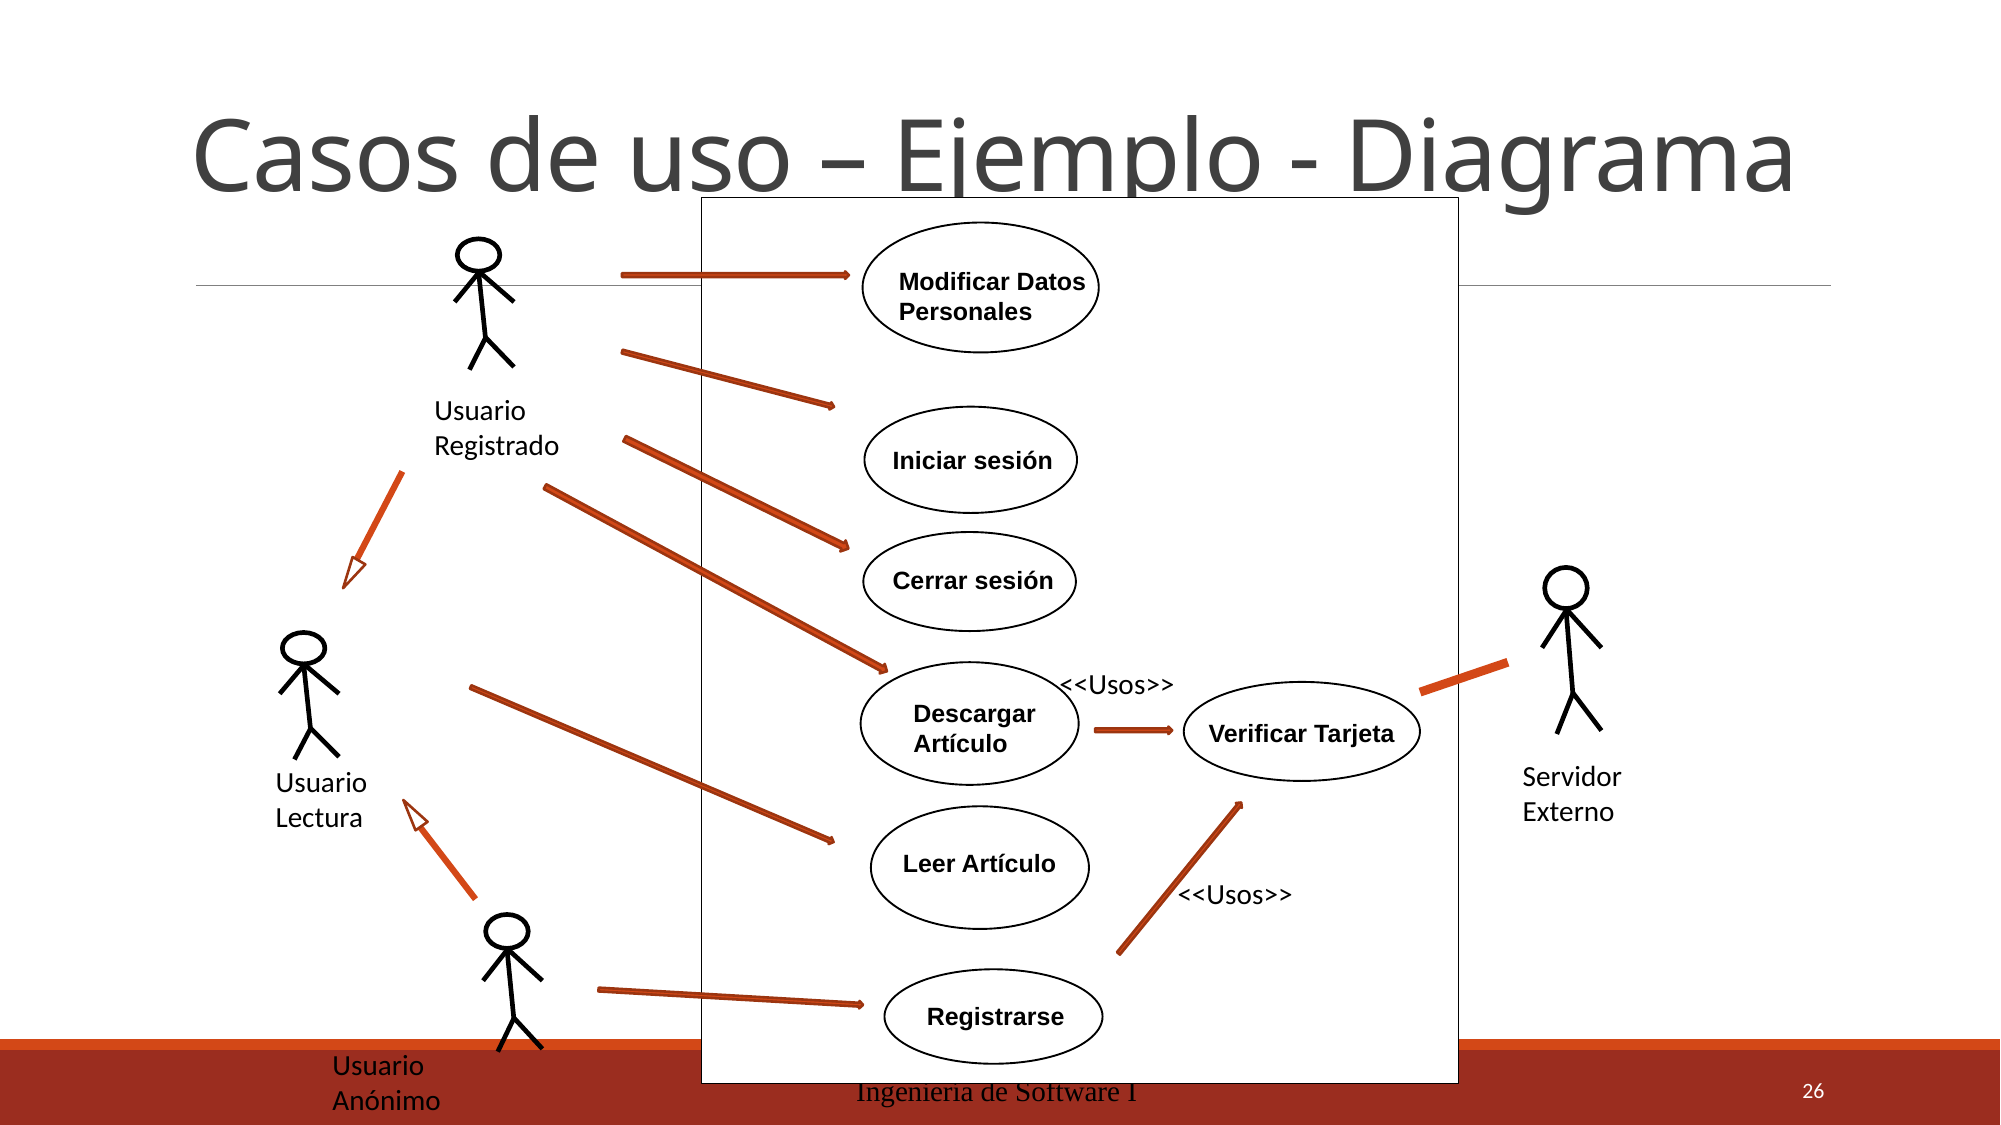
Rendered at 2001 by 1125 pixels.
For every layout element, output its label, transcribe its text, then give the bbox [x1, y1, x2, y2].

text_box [260, 197, 1698, 1125]
title Casos de uso – Ejemplo - Diagrama [175, 0, 1826, 220]
slide_number 26 [1705, 1059, 1840, 1120]
